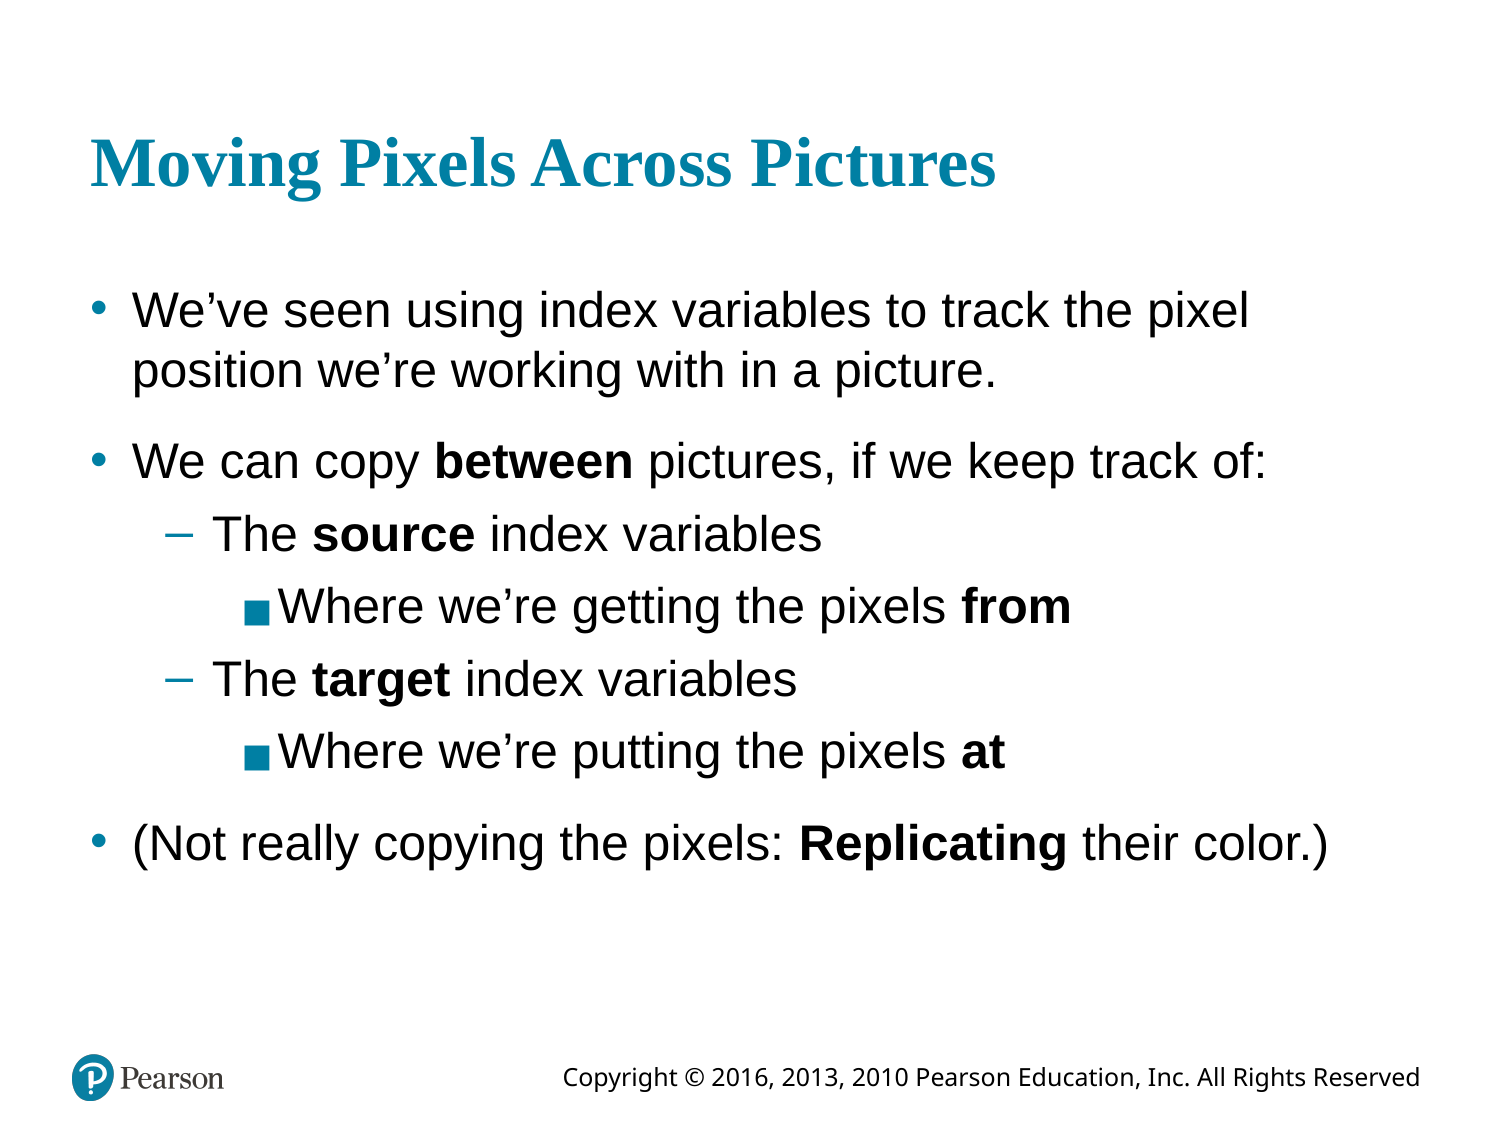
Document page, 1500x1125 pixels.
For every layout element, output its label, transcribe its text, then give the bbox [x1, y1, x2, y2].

list We’ve seen using index variables to track the pixel position we’re working with in a picture. We can copy between pictures, if we keep track of: The source index variables Where we’re getting the pixels from The target index variables Where we’re putting the pixels at (Not really copying the pixels: Replicating their color.) [75, 262, 1425, 931]
picture [72, 1087, 83, 1101]
picture [72, 1054, 88, 1070]
title Moving Pixels Across Pictures [75, 0, 1425, 216]
picture [80, 1063, 106, 1088]
picture [98, 1054, 224, 1101]
